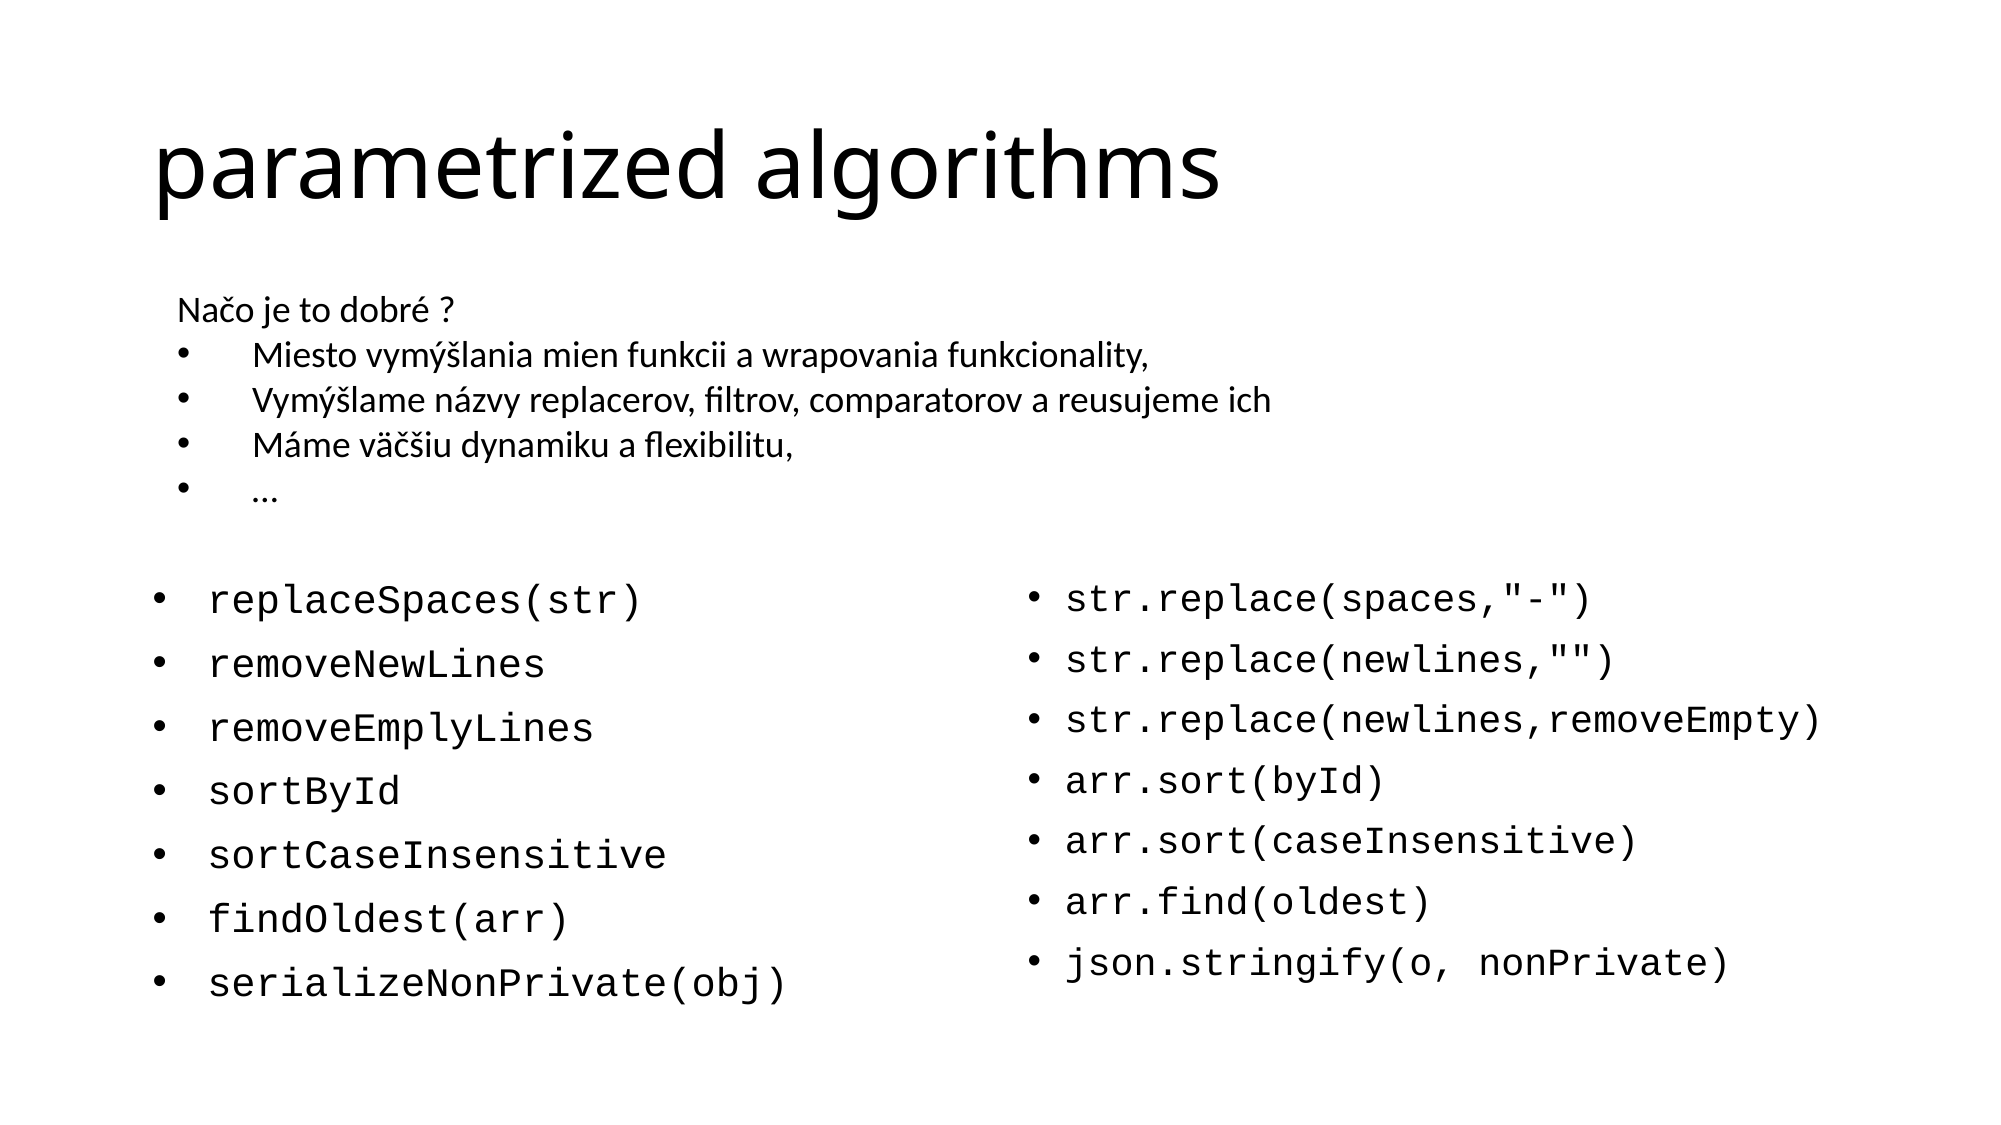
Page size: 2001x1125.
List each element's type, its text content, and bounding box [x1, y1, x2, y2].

title parametrized algorithms [137, 59, 1863, 278]
text_box Načo je to dobré ? Miesto vymýšlania mien funkcii a wrapovania funkcionality, Vymýšlame názvy replacerov, filtrov, comparatorov a reusujeme ich Máme väčšiu dynamiku a flexibilitu, … [169, 277, 1281, 518]
list str.replace(spaces,"-") str.replace(newlines,"") str.replace(newlines,removeEmpty) arr.sort(byId) arr.sort(caseInsensitive) arr.find(oldest) json.stringify(o, nonPrivate) [1012, 570, 1863, 1026]
list replaceSpaces(str) removeNewLines removeEmplyLines sortById sortCaseInsensitive findOldest(arr) serializeNonPrivate(obj) [137, 570, 984, 1013]
